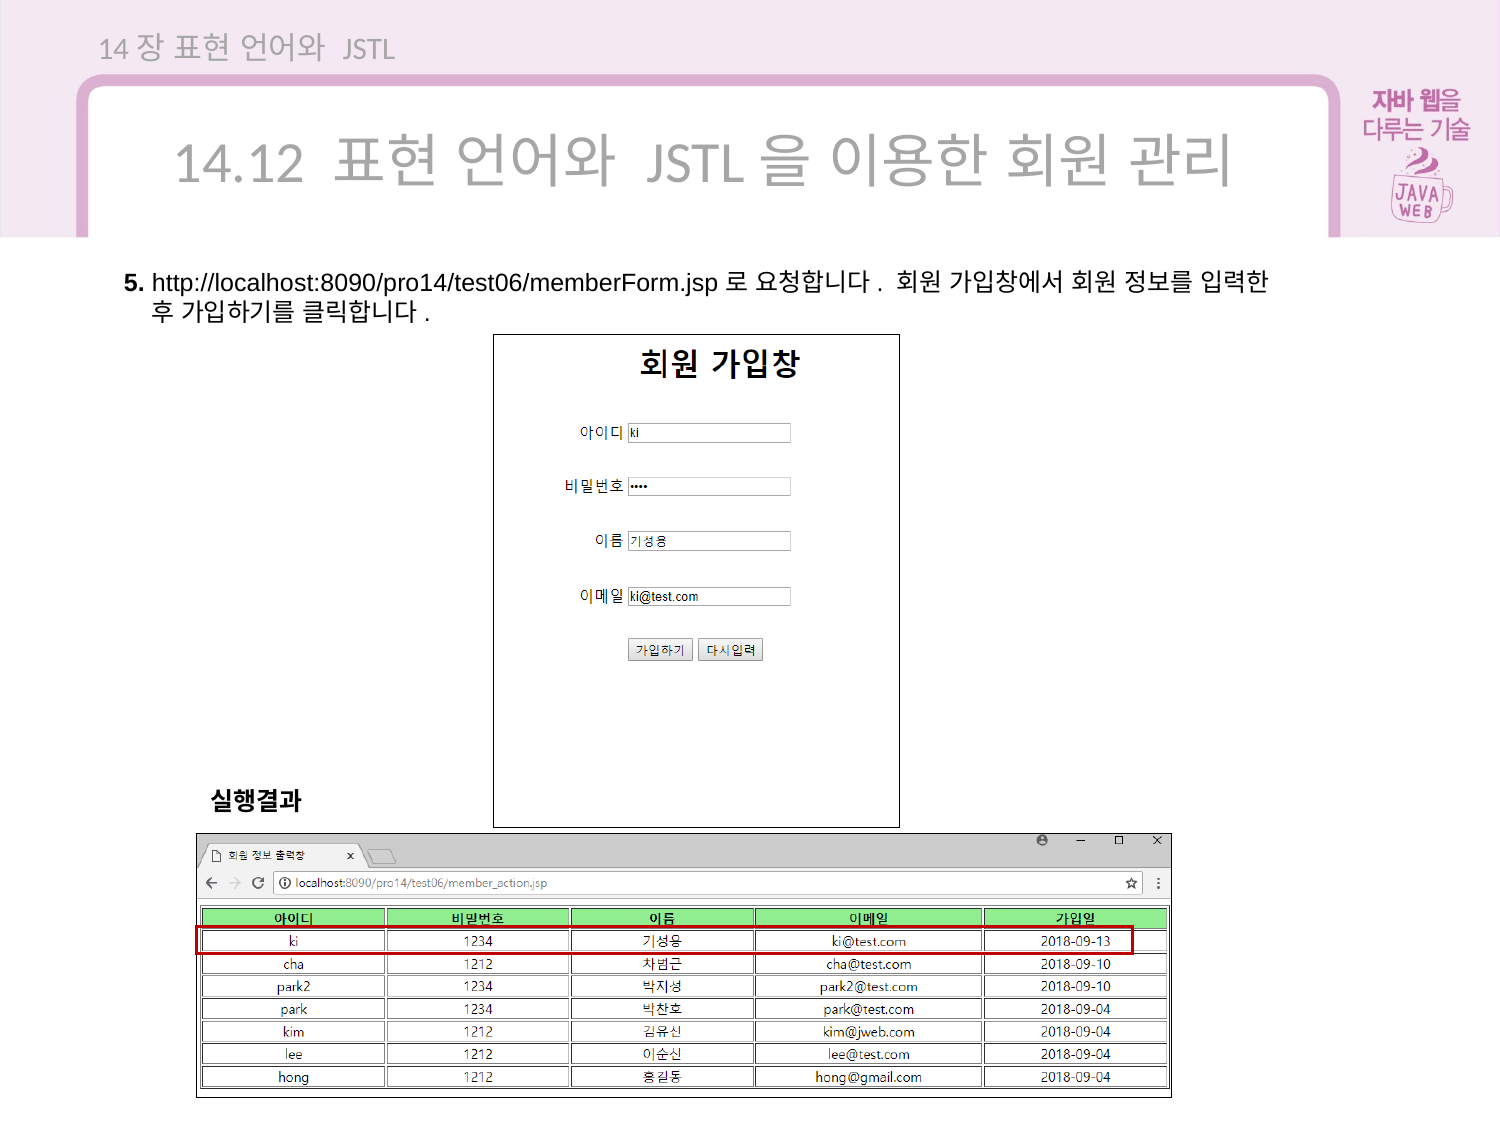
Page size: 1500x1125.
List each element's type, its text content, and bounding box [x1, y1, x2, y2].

text_box 실행결과 [196, 777, 459, 823]
text_box 5. http://localhost:8090/pro14/test06/memberForm.jsp로 요청합니다. 회원 가입창에서 회원 정보를 입력한 후 가입하기를 클릭합니다. [109, 259, 1360, 334]
text_box 14장 표현 언어와 JSTL [82, 0, 1133, 74]
text_box 14.12 표현 언어와 JSTL을 이용한 회원 관리 [76, 117, 1331, 202]
picture [0, 0, 1500, 1125]
